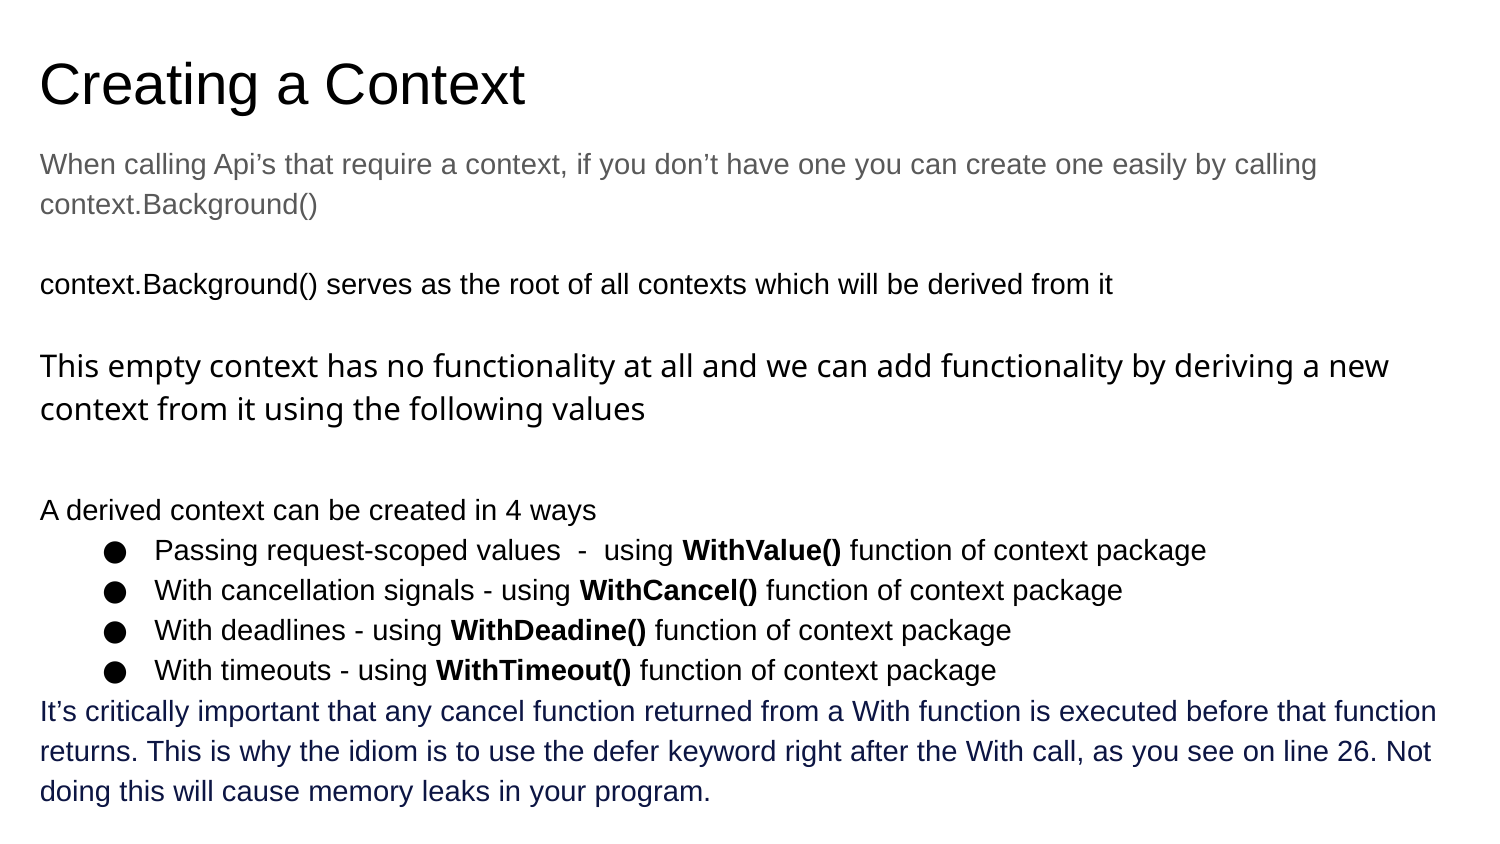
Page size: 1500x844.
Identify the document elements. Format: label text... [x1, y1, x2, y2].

list When calling Api’s that require a context, if you don’t have one you can create one easily by calling context.Background() context.Background() serves as the root of all contexts which will be derived from it This empty context has no functionality at all and we can add functionality by deriving a new context from it using the following values A derived context can be created in 4 ways Passing request-scoped values - using WithValue() function of context package With cancellation signals - using WithCancel() function of context package With deadlines - using WithDeadine() function of context package With timeouts - using WithTimeout() function of context package It’s critically important that any cancel function returned from a With function is executed before that function returns. This is why the idiom is to use the defer keyword right after the With call, as you see on line 26. Not doing this will cause memory leaks in your program. [24, 125, 1471, 829]
title Creating a Context [24, 31, 1442, 125]
